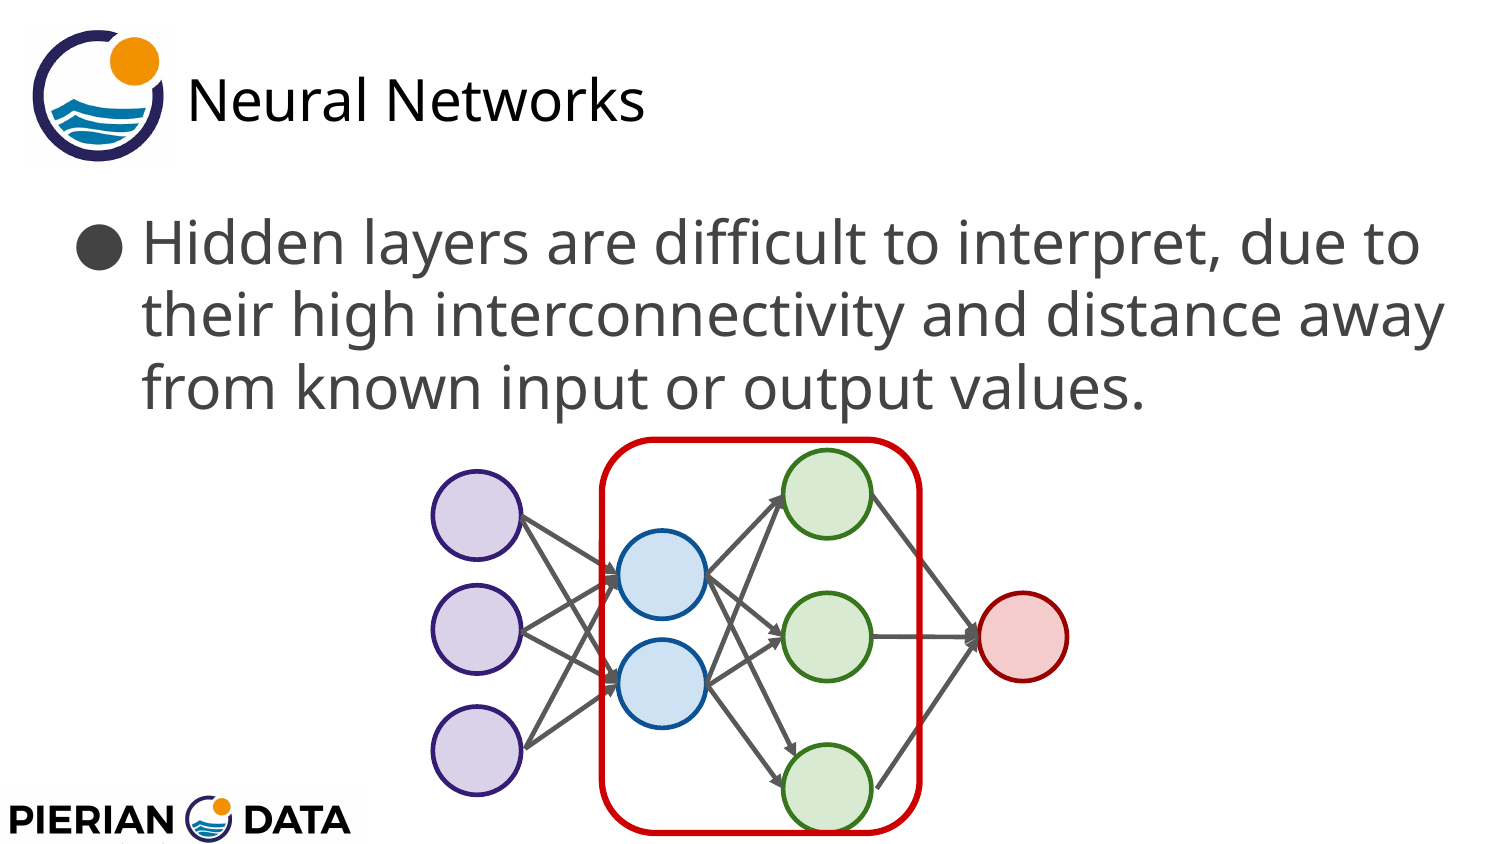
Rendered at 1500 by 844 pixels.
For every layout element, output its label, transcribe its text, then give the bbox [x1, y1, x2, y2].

list Hidden layers are difficult to interpret, due to their high interconnectivity and distance away from known input or output values. [51, 189, 1476, 750]
text_box [432, 471, 521, 560]
text_box [601, 439, 920, 833]
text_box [871, 493, 979, 635]
text_box [984, 592, 1068, 682]
picture [24, 24, 172, 167]
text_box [524, 574, 619, 683]
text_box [876, 636, 979, 789]
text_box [524, 683, 619, 749]
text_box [787, 574, 797, 758]
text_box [706, 693, 784, 789]
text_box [706, 636, 784, 687]
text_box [520, 518, 619, 574]
text_box [432, 706, 521, 795]
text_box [706, 493, 784, 636]
title Neural Networks [176, 48, 1449, 143]
picture [0, 787, 368, 844]
text_box [432, 585, 514, 674]
